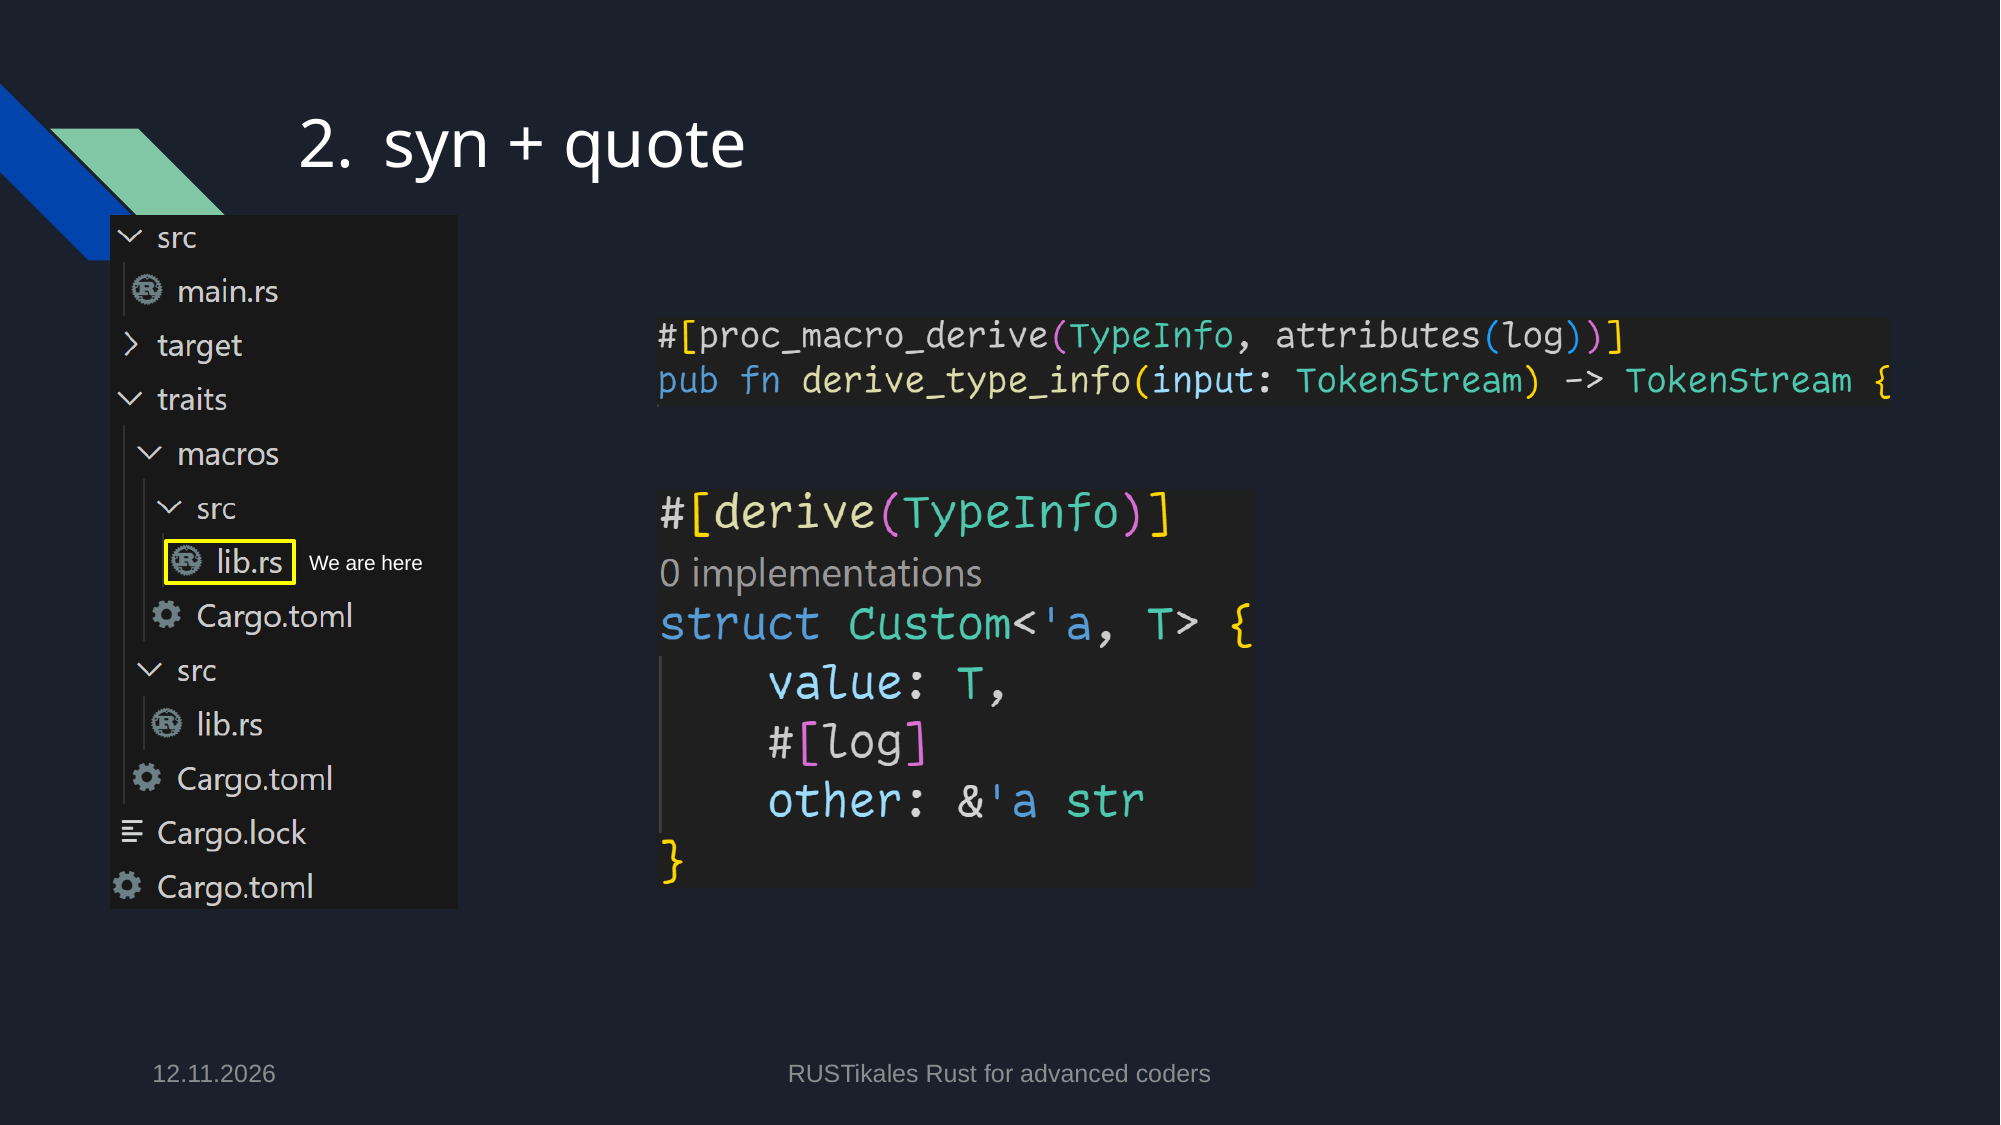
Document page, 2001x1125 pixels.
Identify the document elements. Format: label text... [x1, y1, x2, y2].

picture [656, 488, 1255, 888]
picture [109, 215, 458, 910]
title syn + quote [283, 86, 1824, 287]
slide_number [137, 1042, 588, 1103]
footer RUSTikales Rust for advanced coders [662, 1042, 1338, 1103]
picture [655, 317, 1891, 407]
